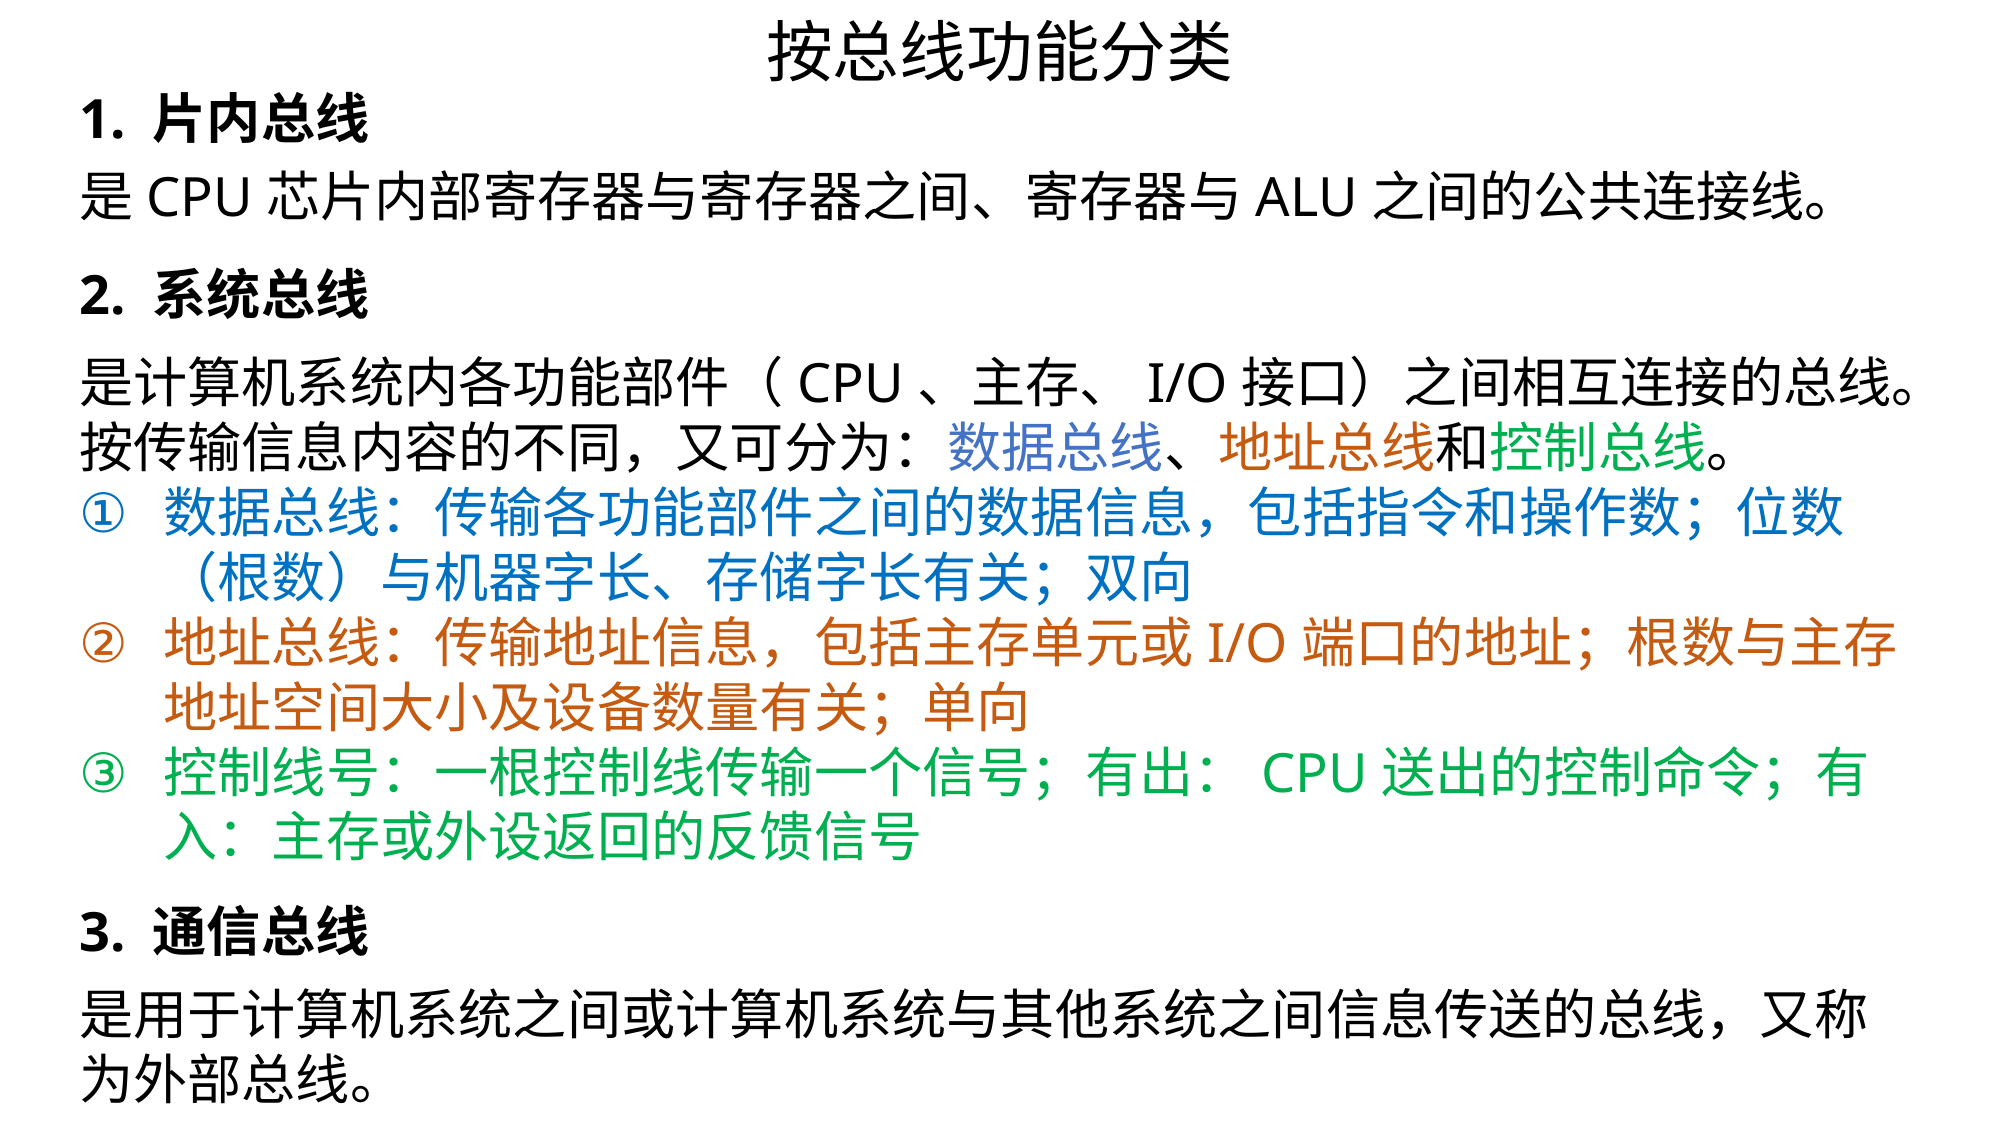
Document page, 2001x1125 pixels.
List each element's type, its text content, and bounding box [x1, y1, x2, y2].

text_box 2. 系统总线 [64, 252, 1936, 333]
text_box 按总线功能分类 [595, 2, 1405, 76]
text_box 是计算机系统内各功能部件（CPU、主存、I/O接口）之间相互连接的总线。按传输信息内容的不同，又可分为：数据总线、地址总线和控制总线。 数据总线：传输各功能部件之间的数据信息，包括指令和操作数；位数（根数）与机器字长、存储字长有关；双向 地址总线：传输地址信息，包括主存单元或I/O端口的地址；根数与主存地址空间大小及设备数量有关；单向 控制线号：一根控制线传输一个信号；有出：CPU送出的控制命令；有入：主存或外设返回的反馈信号 [64, 340, 1936, 876]
text_box 3. 通信总线 [64, 889, 1936, 970]
text_box 是用于计算机系统之间或计算机系统与其他系统之间信息传送的总线，又称为外部总线。 [64, 972, 1936, 1118]
text_box 1. 片内总线 [64, 76, 1936, 154]
text_box 是CPU芯片内部寄存器与寄存器之间、寄存器与ALU之间的公共连接线。 [64, 154, 1936, 235]
